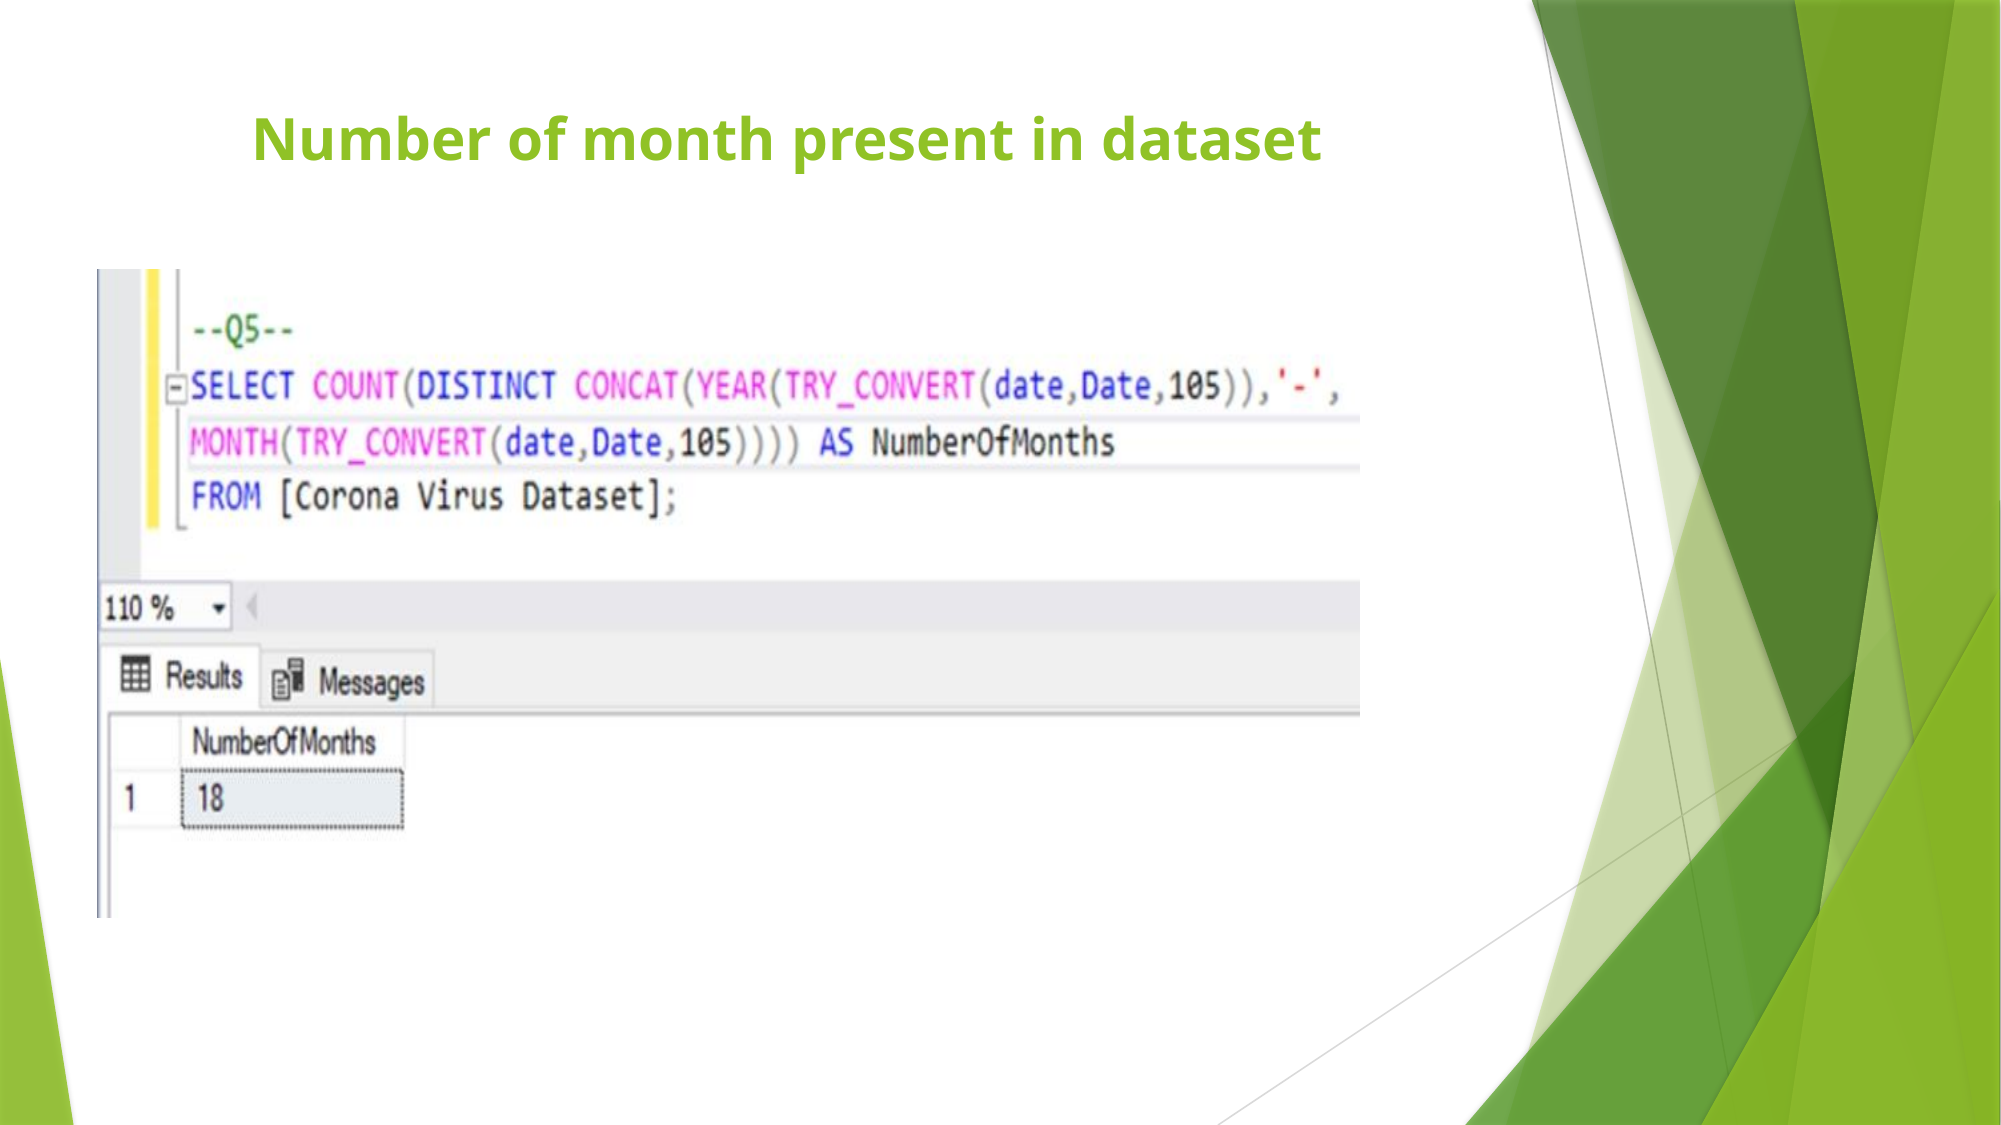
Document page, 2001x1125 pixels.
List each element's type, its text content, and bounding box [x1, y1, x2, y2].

title Number of month present in dataset [217, 77, 1783, 289]
picture [97, 268, 1361, 919]
